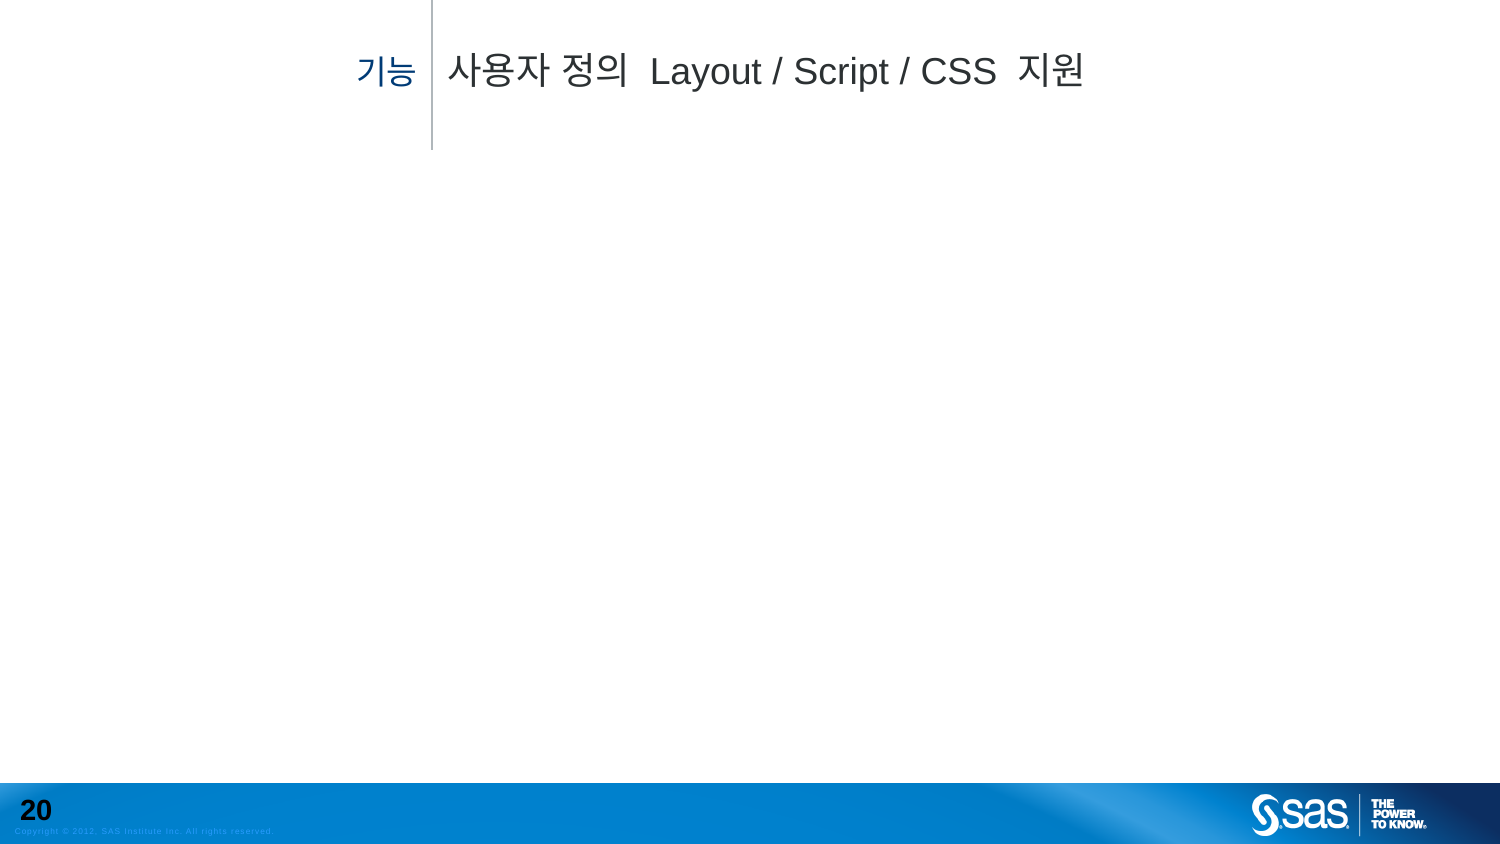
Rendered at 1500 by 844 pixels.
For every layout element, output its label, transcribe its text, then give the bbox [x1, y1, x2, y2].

title 기능 [19, 43, 432, 99]
list 사용자 정의 Layout / Script / CSS 지원 [432, 39, 1488, 100]
picture [0, 783, 1500, 844]
